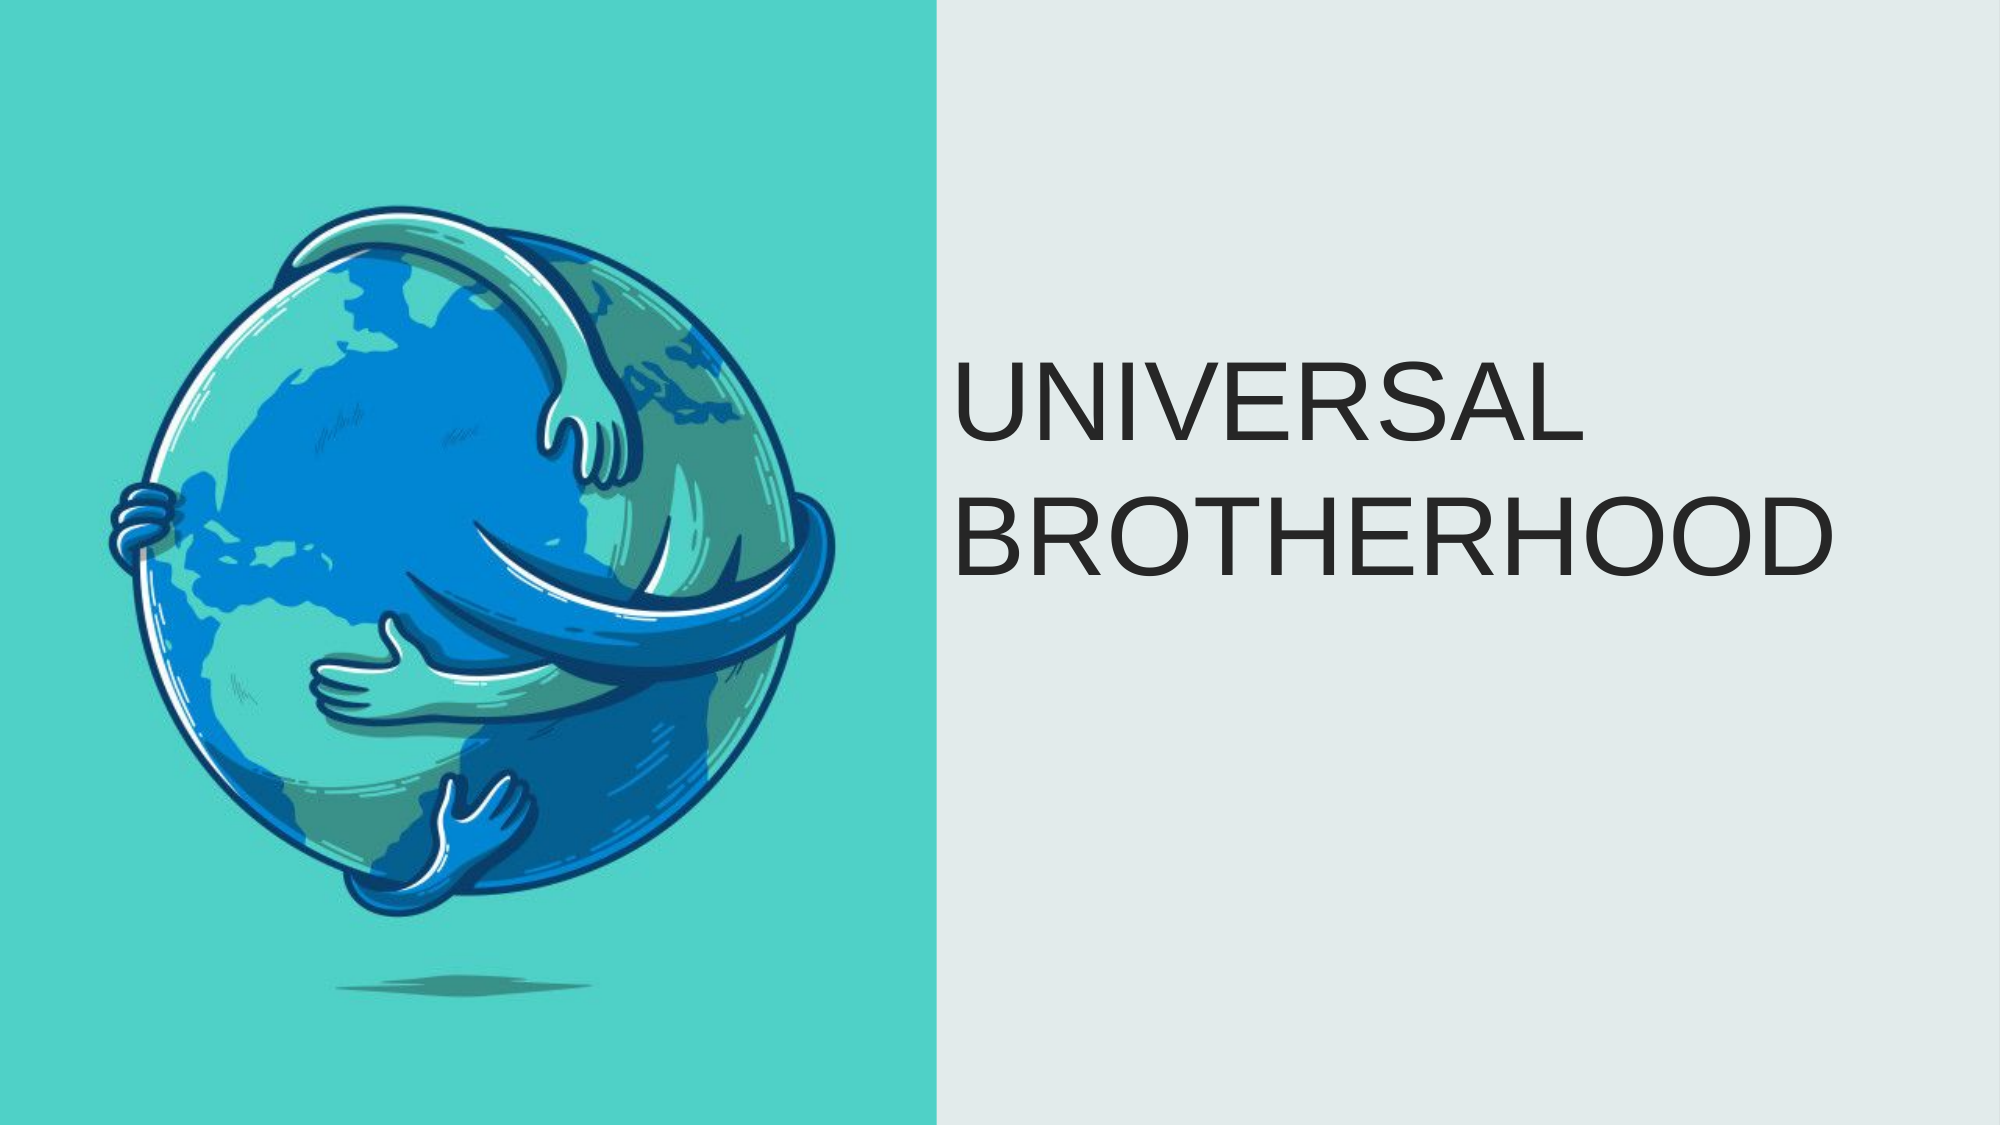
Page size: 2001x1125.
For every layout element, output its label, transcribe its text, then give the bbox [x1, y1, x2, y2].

title UNIVERSAL BROTHERHOOD [942, 91, 1896, 606]
text_box [939, 0, 2000, 1125]
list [0, 0, 937, 1125]
